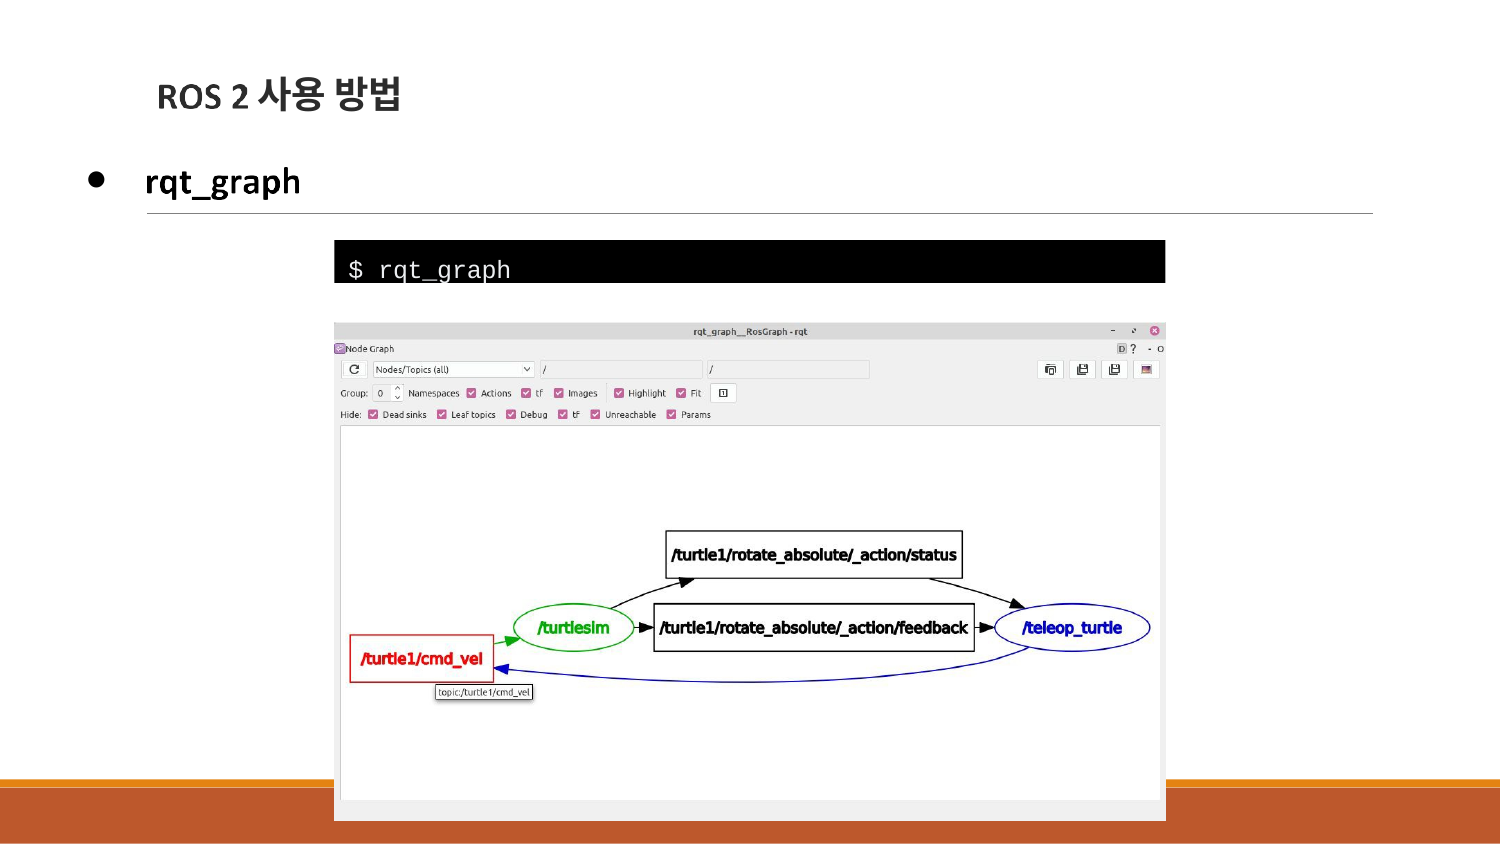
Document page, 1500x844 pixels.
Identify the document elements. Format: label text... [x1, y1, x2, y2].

picture [159, 84, 248, 110]
picture [333, 321, 1166, 822]
text_box 사용 방법 ● [83, 69, 418, 199]
picture [147, 167, 299, 201]
text_box $ rqt_graph [334, 240, 1166, 283]
